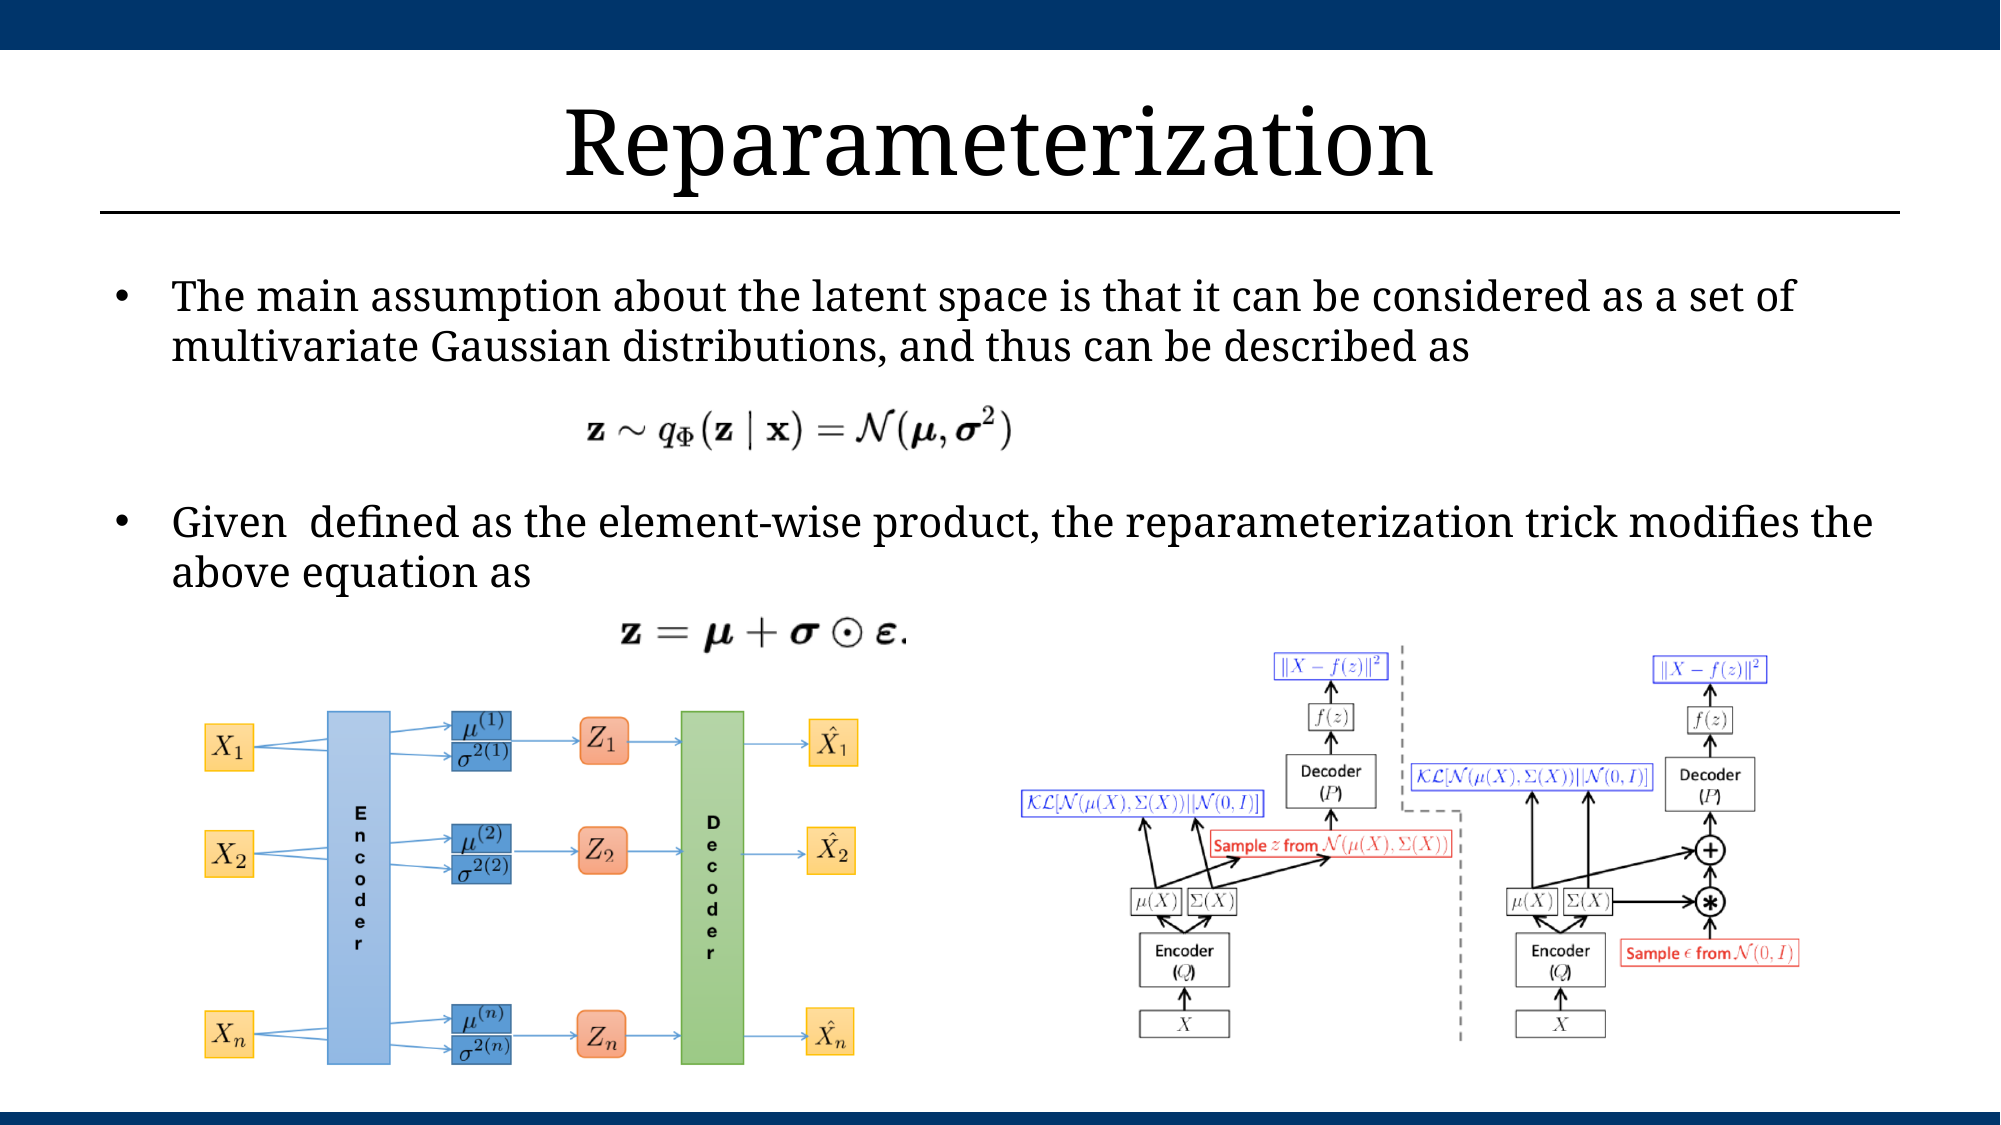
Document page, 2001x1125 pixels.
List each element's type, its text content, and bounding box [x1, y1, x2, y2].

title Reparameterization [99, 45, 1900, 233]
picture [998, 576, 1831, 1085]
picture [170, 674, 910, 1098]
picture [562, 375, 1034, 464]
picture [599, 597, 907, 661]
